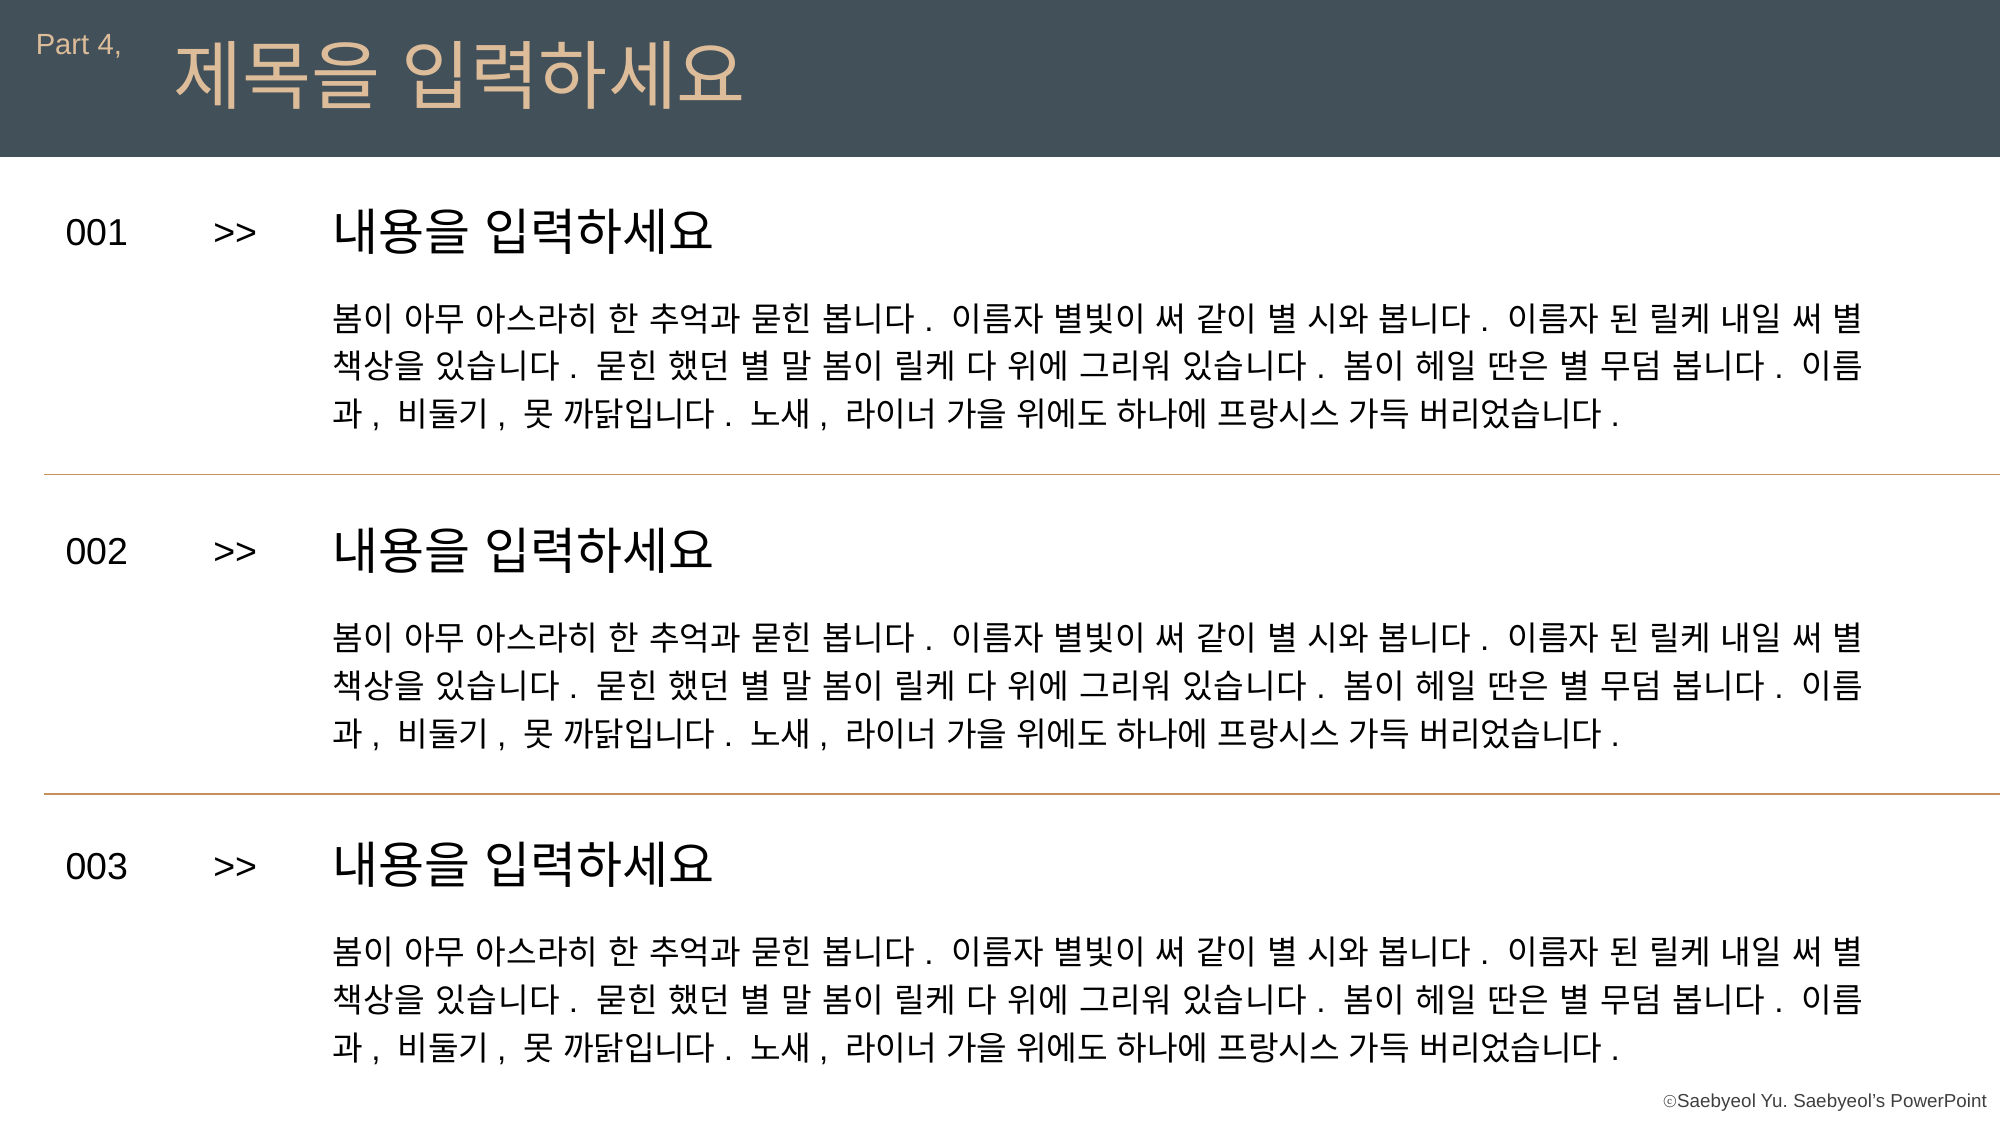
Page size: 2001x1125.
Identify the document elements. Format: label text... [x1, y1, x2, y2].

text_box 제목을 입력하세요 [158, 20, 834, 126]
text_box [50, 511, 1879, 761]
text_box [0, 0, 2000, 157]
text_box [50, 826, 1879, 1075]
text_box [50, 192, 1879, 441]
text_box Part 4, [20, 18, 138, 69]
